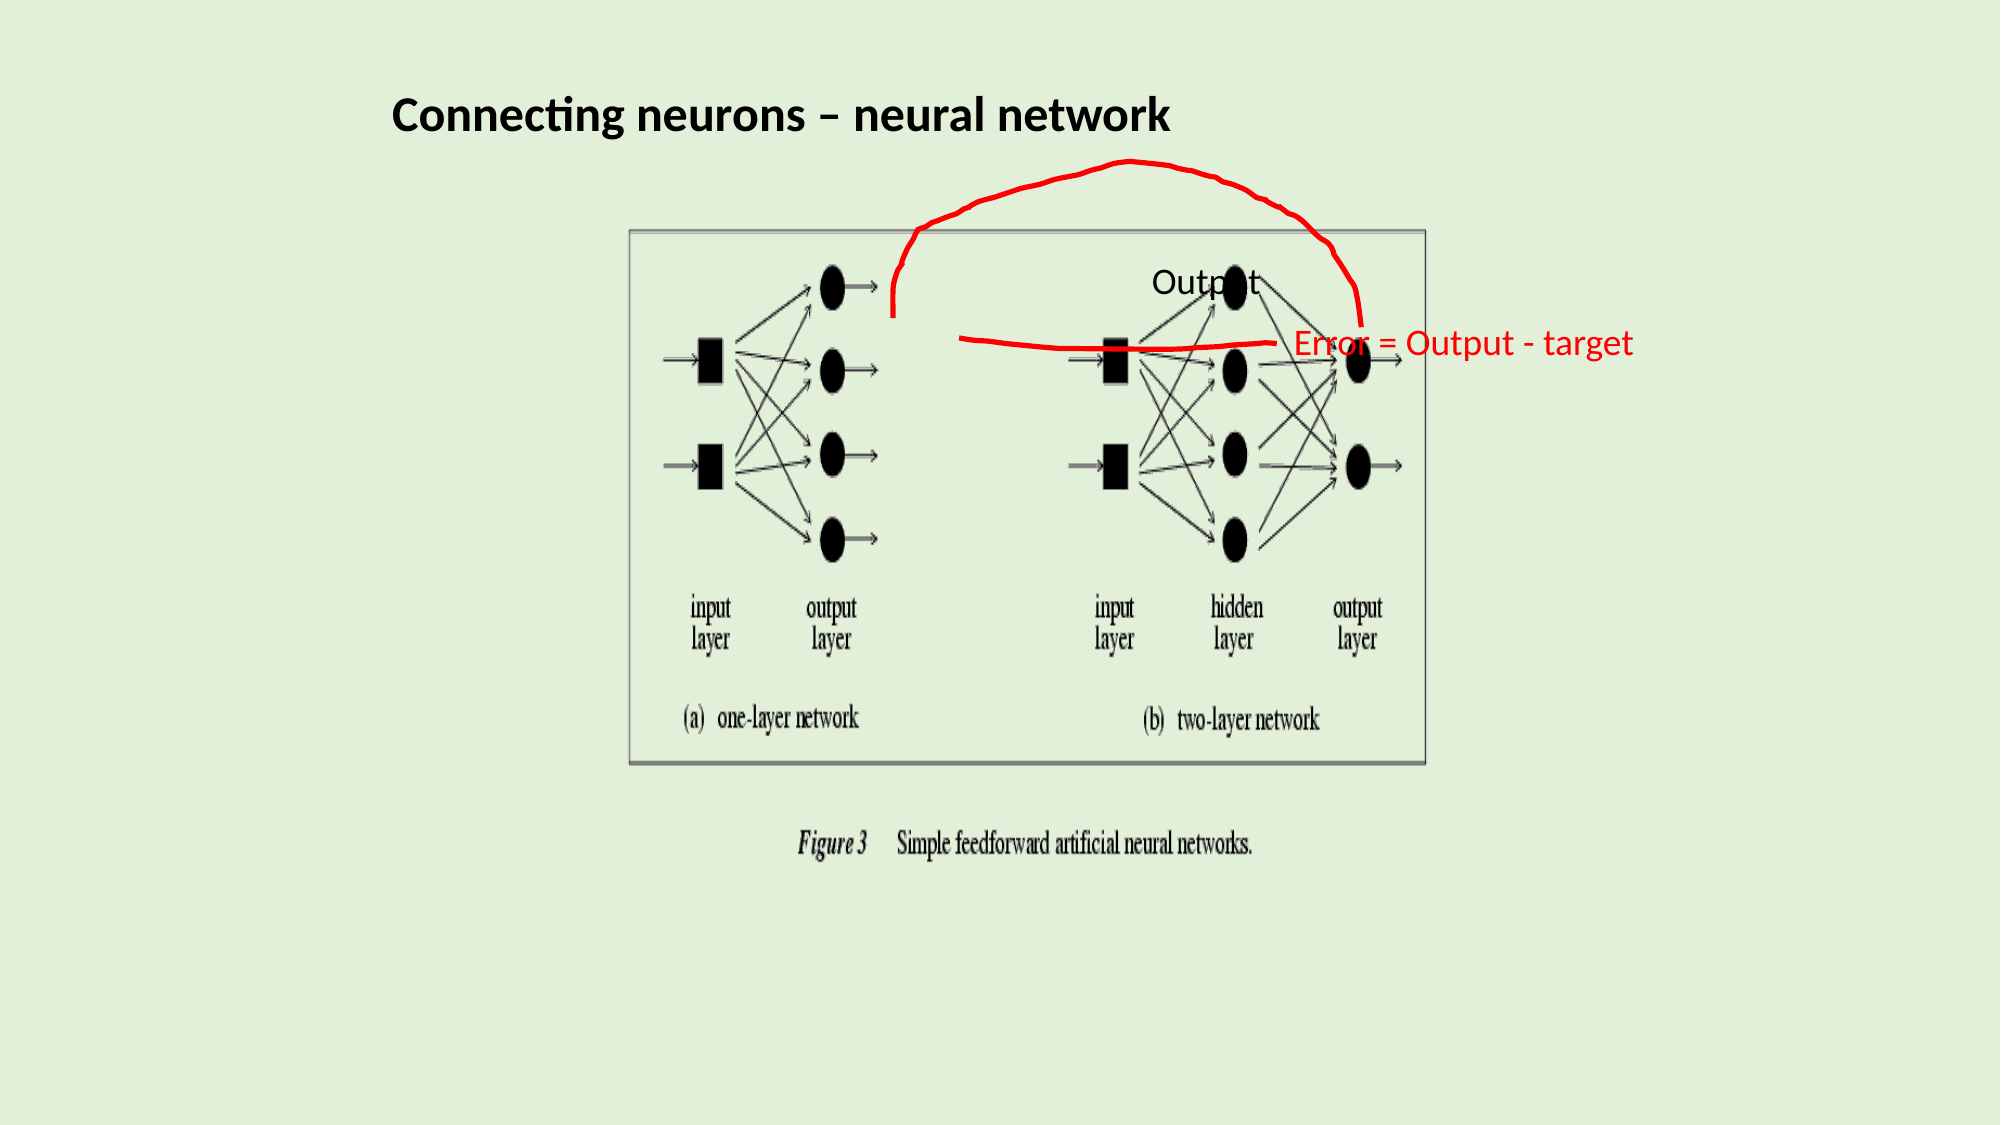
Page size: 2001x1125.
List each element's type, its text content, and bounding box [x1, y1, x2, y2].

text_box Error = Output - target [1478, 310, 1650, 371]
text_box [928, 160, 1308, 224]
text_box Connecting neurons – neural network [377, 73, 1517, 149]
picture [589, 224, 1478, 872]
